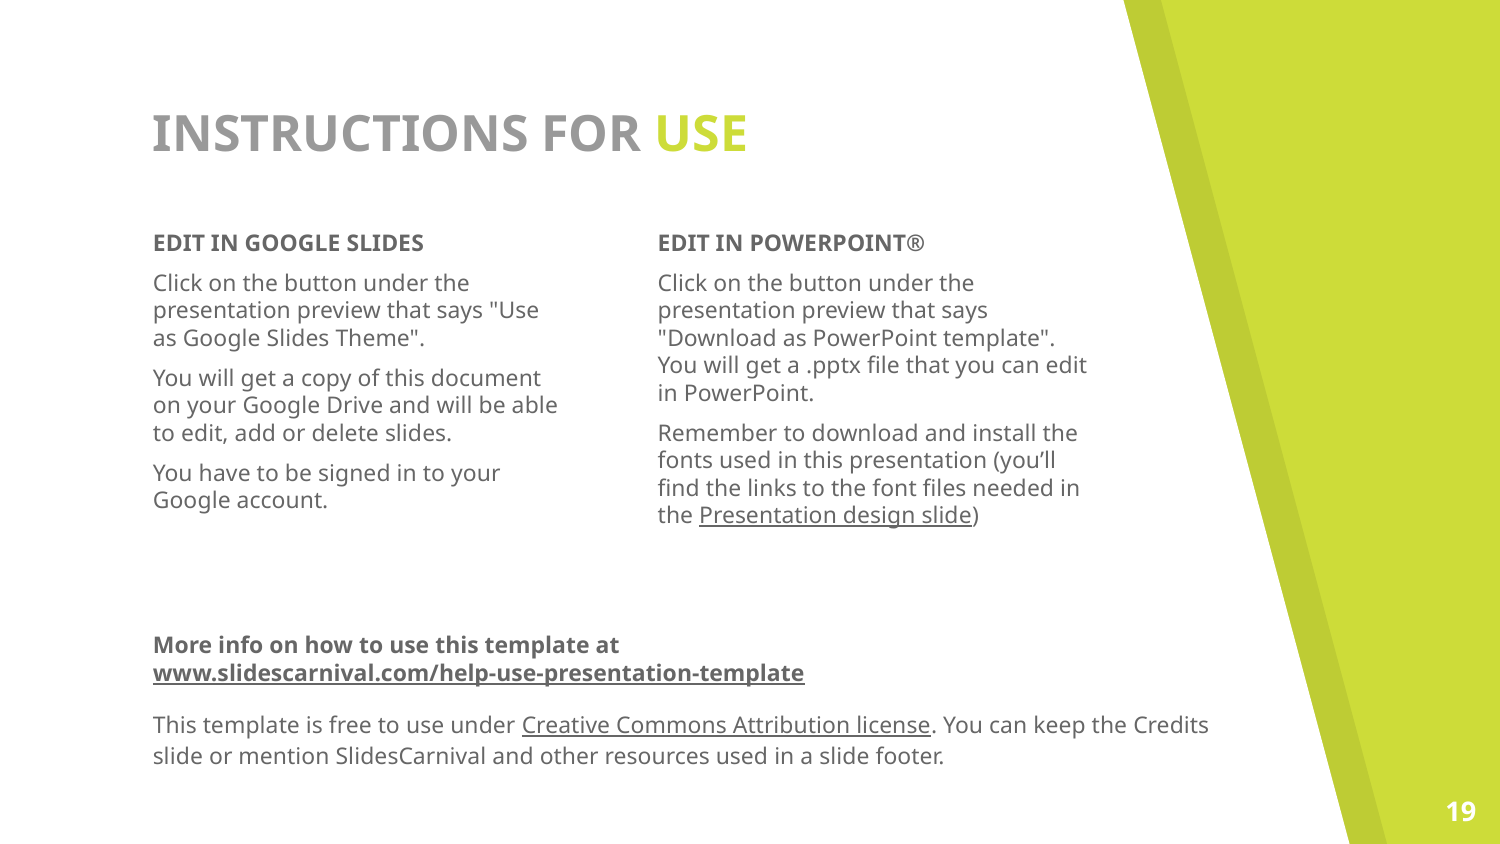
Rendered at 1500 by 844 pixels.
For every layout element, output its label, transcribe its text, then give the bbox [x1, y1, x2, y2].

slide_number 19 [1401, 779, 1492, 844]
text_box More info on how to use this template at www.slidescarnival.com/help-use-presentation-template This template is free to use under Creative Commons Attribution license. You can keep the Credits slide or mention SlidesCarnival and other resources used in a slide footer. [137, 615, 1248, 752]
text_box EDIT IN GOOGLE SLIDES Click on the button under the presentation preview that says "Use as Google Slides Theme". You will get a copy of this document on your Google Drive and will be able to edit, add or delete slides. You have to be signed in to your Google account. [137, 213, 583, 615]
title INSTRUCTIONS FOR USE [137, 109, 926, 177]
text_box EDIT IN POWERPOINT® Click on the button under the presentation preview that says "Download as PowerPoint template". You will get a .pptx file that you can edit in PowerPoint. Remember to download and install the fonts used in this presentation (you’ll find the links to the font files needed in the Presentation design slide) [642, 213, 1107, 615]
